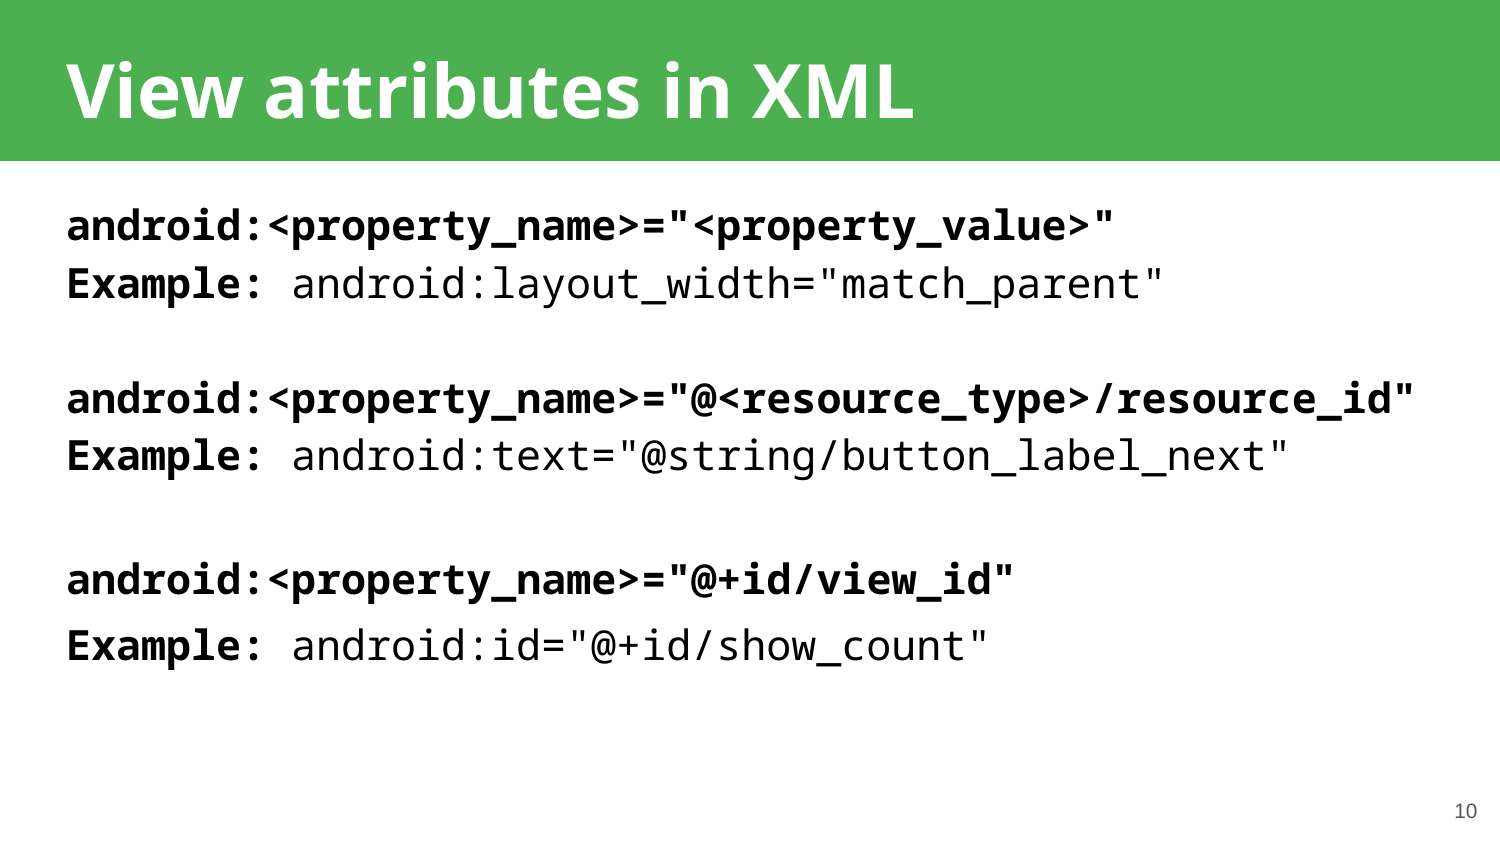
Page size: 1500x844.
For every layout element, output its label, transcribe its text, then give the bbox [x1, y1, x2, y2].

list android:<property_name>="<property_value>" Example: android:layout_width="match_parent" android:<property_name>="@<resource_type>/resource_id" Example: android:text="@string/button_label_next" android:<property_name>="@+id/view_id" Example: android:id="@+id/show_count" [51, 176, 1449, 757]
title View attributes in XML [51, 28, 1472, 122]
slide_number 10 [1402, 777, 1493, 842]
